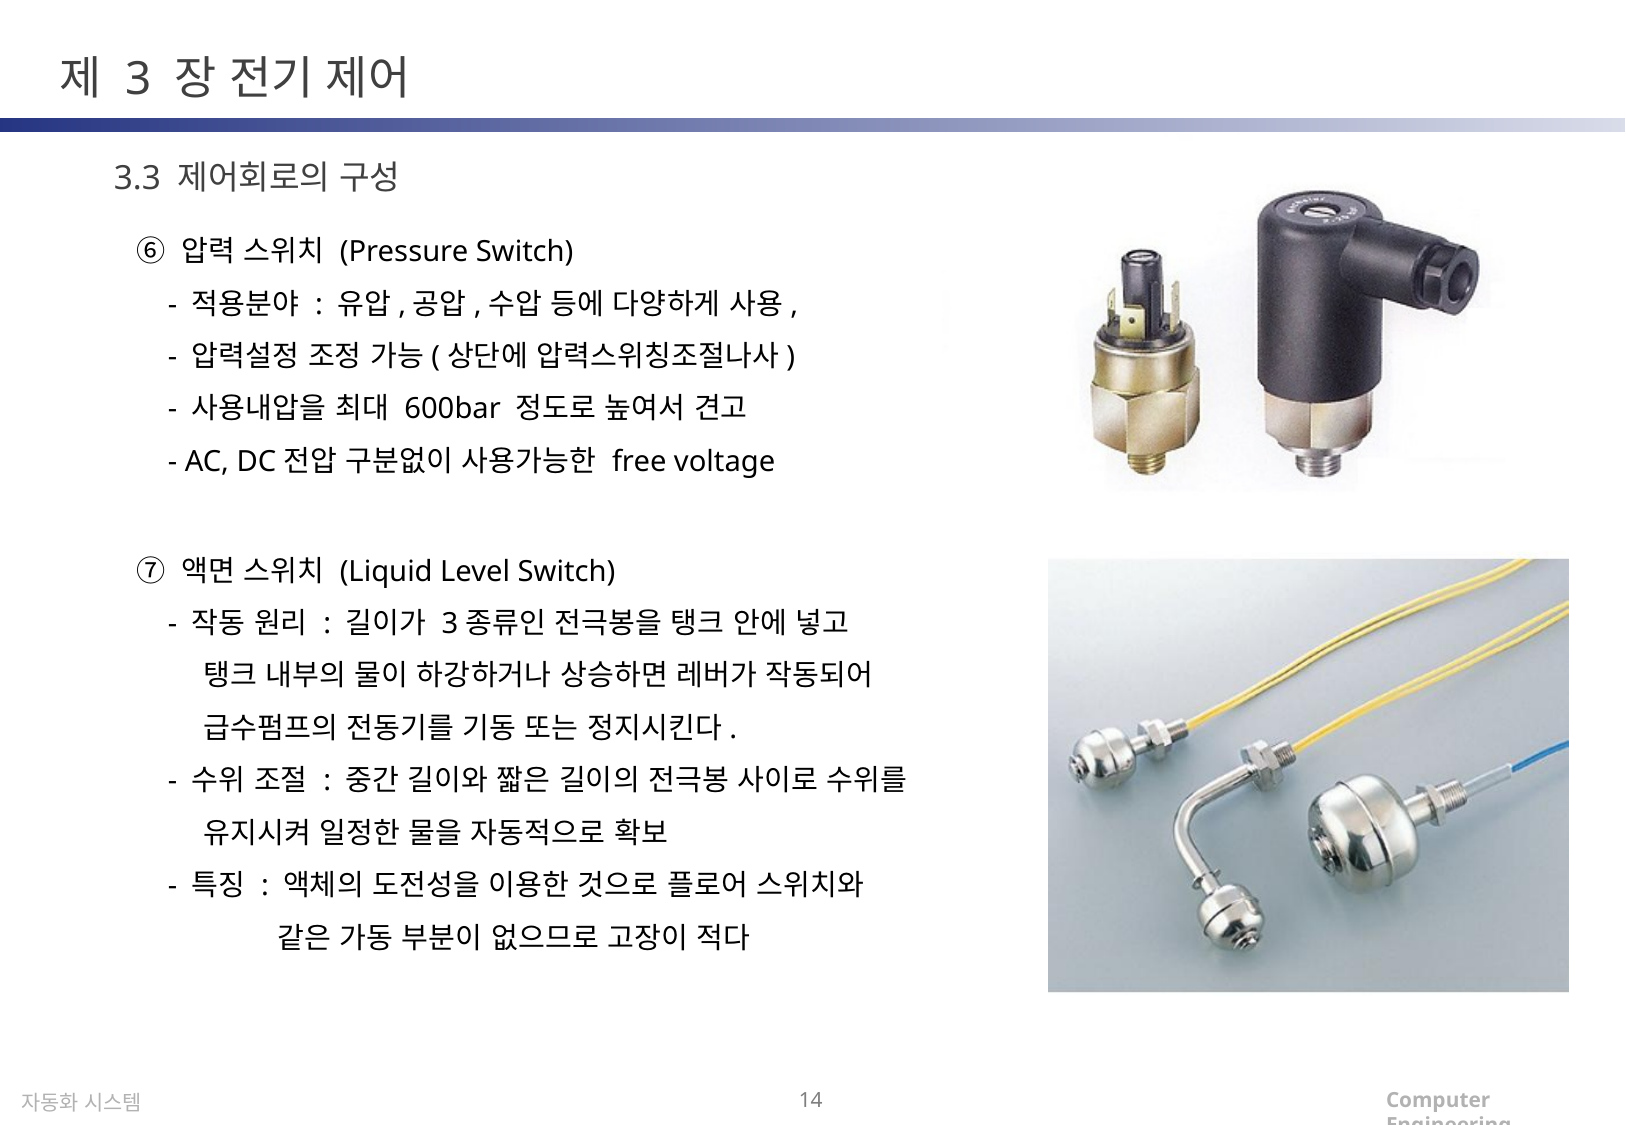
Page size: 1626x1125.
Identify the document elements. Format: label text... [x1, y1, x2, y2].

text_box ⑥ 압력 스위치 (Pressure Switch) - 적용분야 : 유압,공압,수압 등에 다양하게 사용, - 압력설정 조정 가능(상단에 압력스위칭조절나사) - 사용내압을 최대 600bar 정도로 높여서 견고 - AC, DC전압 구분없이 사용가능한 free voltage [115, 207, 937, 485]
text_box 제 3 장 전기 제어 [44, 39, 1522, 120]
text_box 3.3 제어회로의 구성 [99, 148, 416, 204]
picture [942, 132, 1592, 1036]
text_box ⑦ 액면 스위치 (Liquid Level Switch) - 작동 원리 : 길이가 3종류인 전극봉을 탱크 안에 넣고 탱크 내부의 물이 하강하거나 상승하면 레버가 작동되어 급수펌프의 전동기를 기동 또는 정지시킨다. - 수위 조절 : 중간 길이와 짧은 길이의 전극봉 사이로 수위를 유지시켜 일정한 물을 자동적으로 확보 - 특징 : 액체의 도전성을 이용한 것으로 플로어 스위치와 같은 가동 부분이 없으므로 고장이 적다 [115, 527, 1002, 962]
